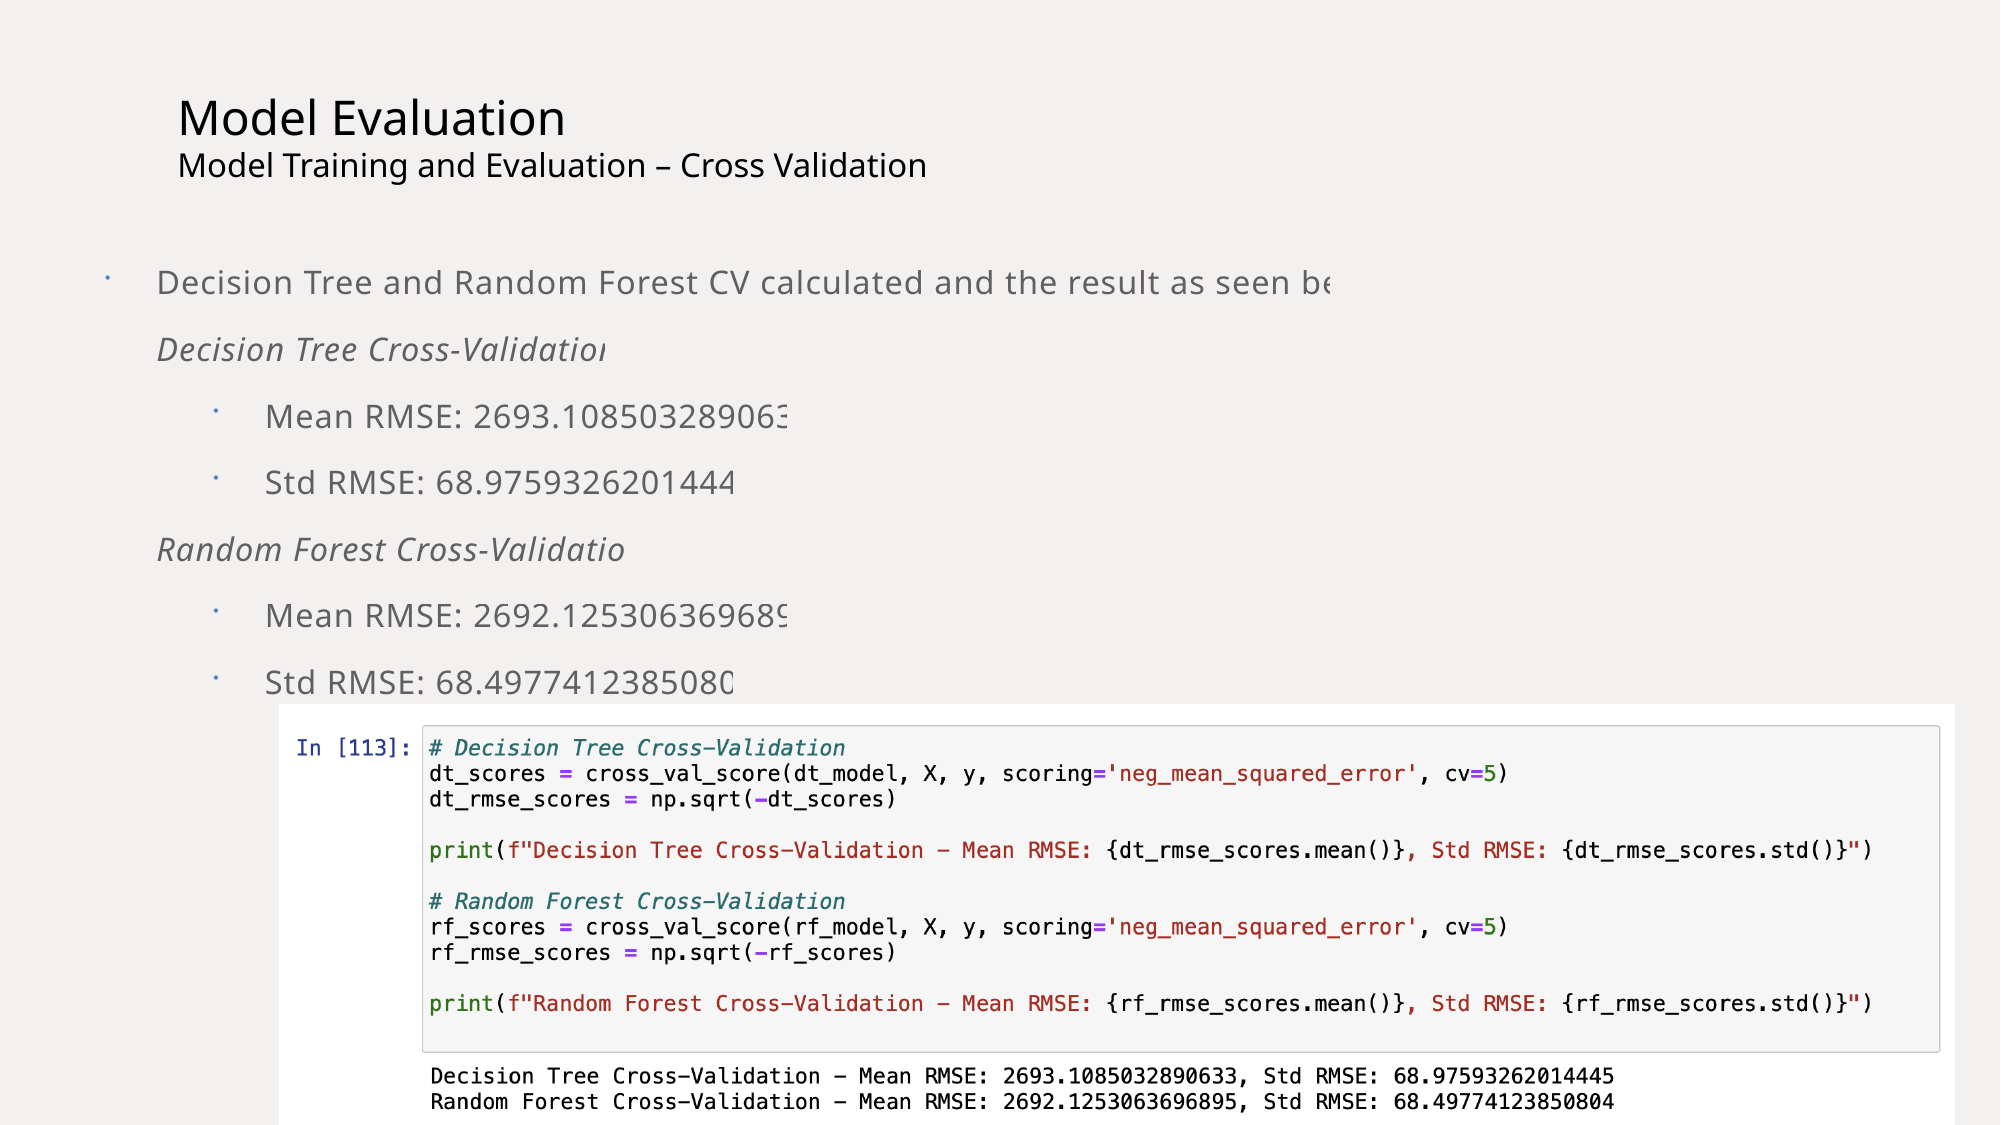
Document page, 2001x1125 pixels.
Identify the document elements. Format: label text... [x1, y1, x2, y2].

picture [279, 704, 1955, 1125]
title Model Evaluation Model Training and Evaluation – Cross Validation [162, 78, 1838, 193]
list Decision Tree and Random Forest CV calculated and the result as seen below: Decision Tree Cross-Validation : Mean RMSE: 2693.1085032890633 Std RMSE: 68.97593262014445 Random Forest Cross-Validation: Mean RMSE: 2692.1253063696895 Std RMSE: 68.49774123850804 [87, 235, 1940, 712]
